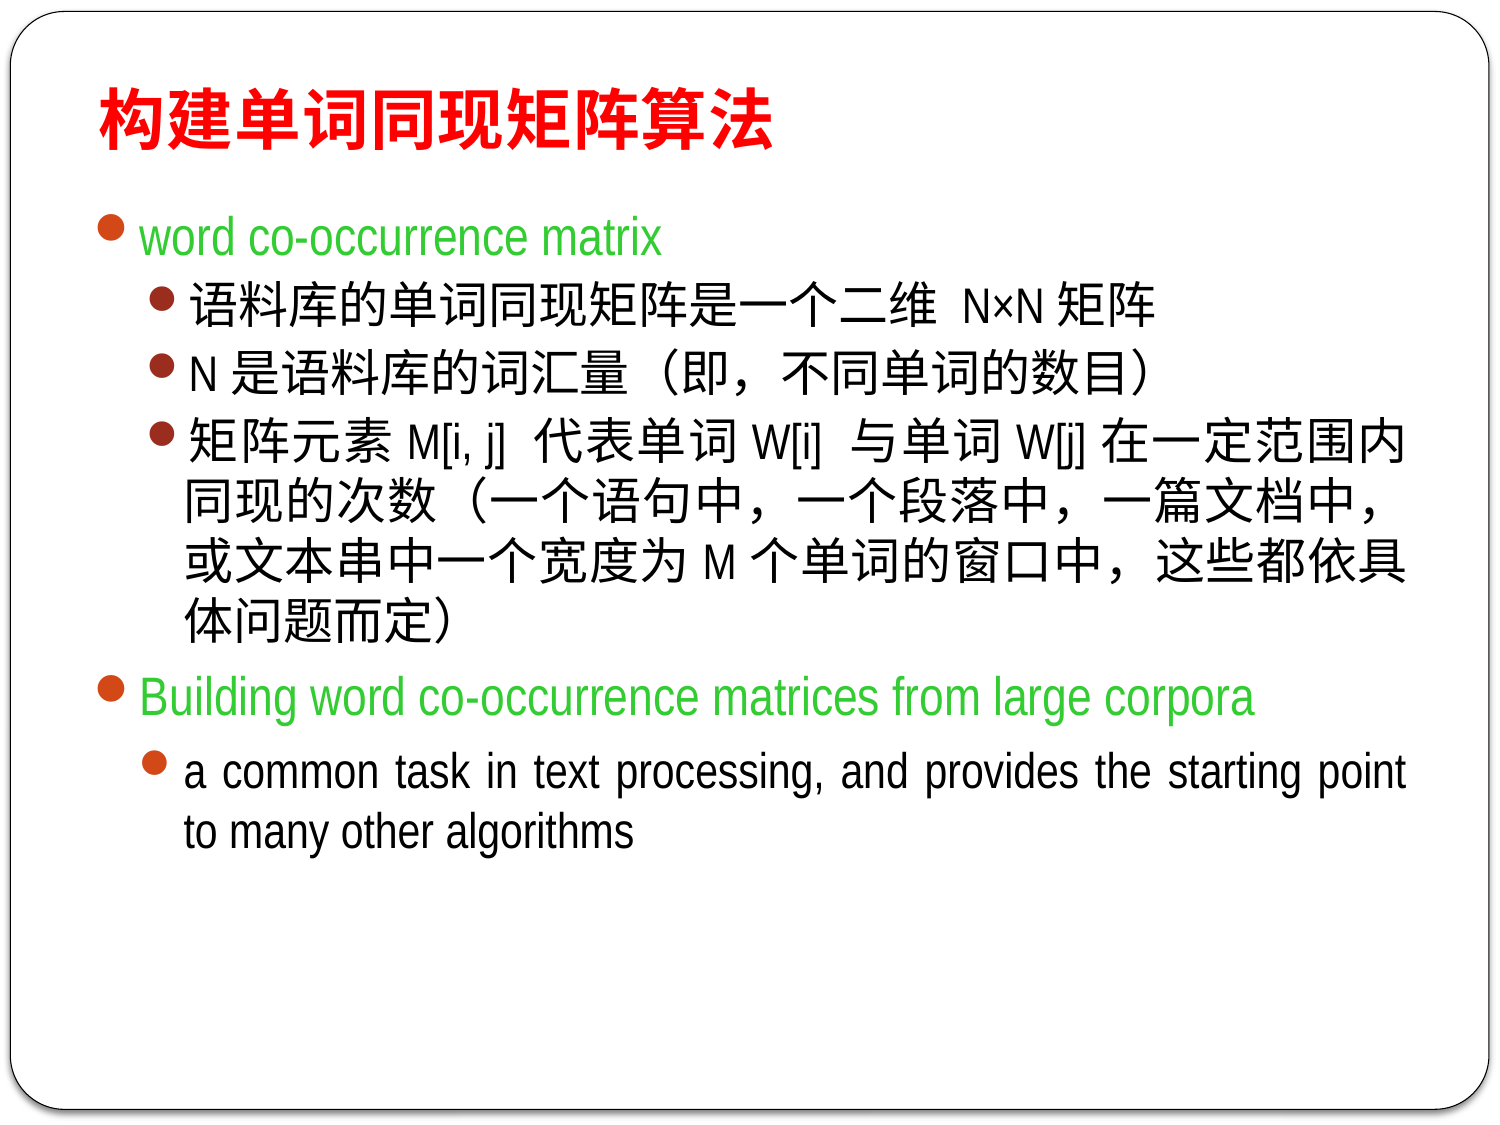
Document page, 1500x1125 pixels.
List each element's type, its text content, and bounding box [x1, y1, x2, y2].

list word co-occurrence matrix 语料库的单词同现矩阵是一个二维 N×N矩阵 N是语料库的词汇量（即，不同单词的数目） 矩阵元素M[i, j] 代表单词W[i] 与单词W[j]在一定范围内同现的次数（一个语句中，一个段落中，一篇文档中，或文本串中一个宽度为M个单词的窗口中，这些都依具体问题而定） Building word co-occurrence matrices from large corpora a common task in text processing, and provides the starting point to many other algorithms [78, 193, 1424, 944]
text_box 构建单词同现矩阵算法 [84, 29, 1360, 173]
